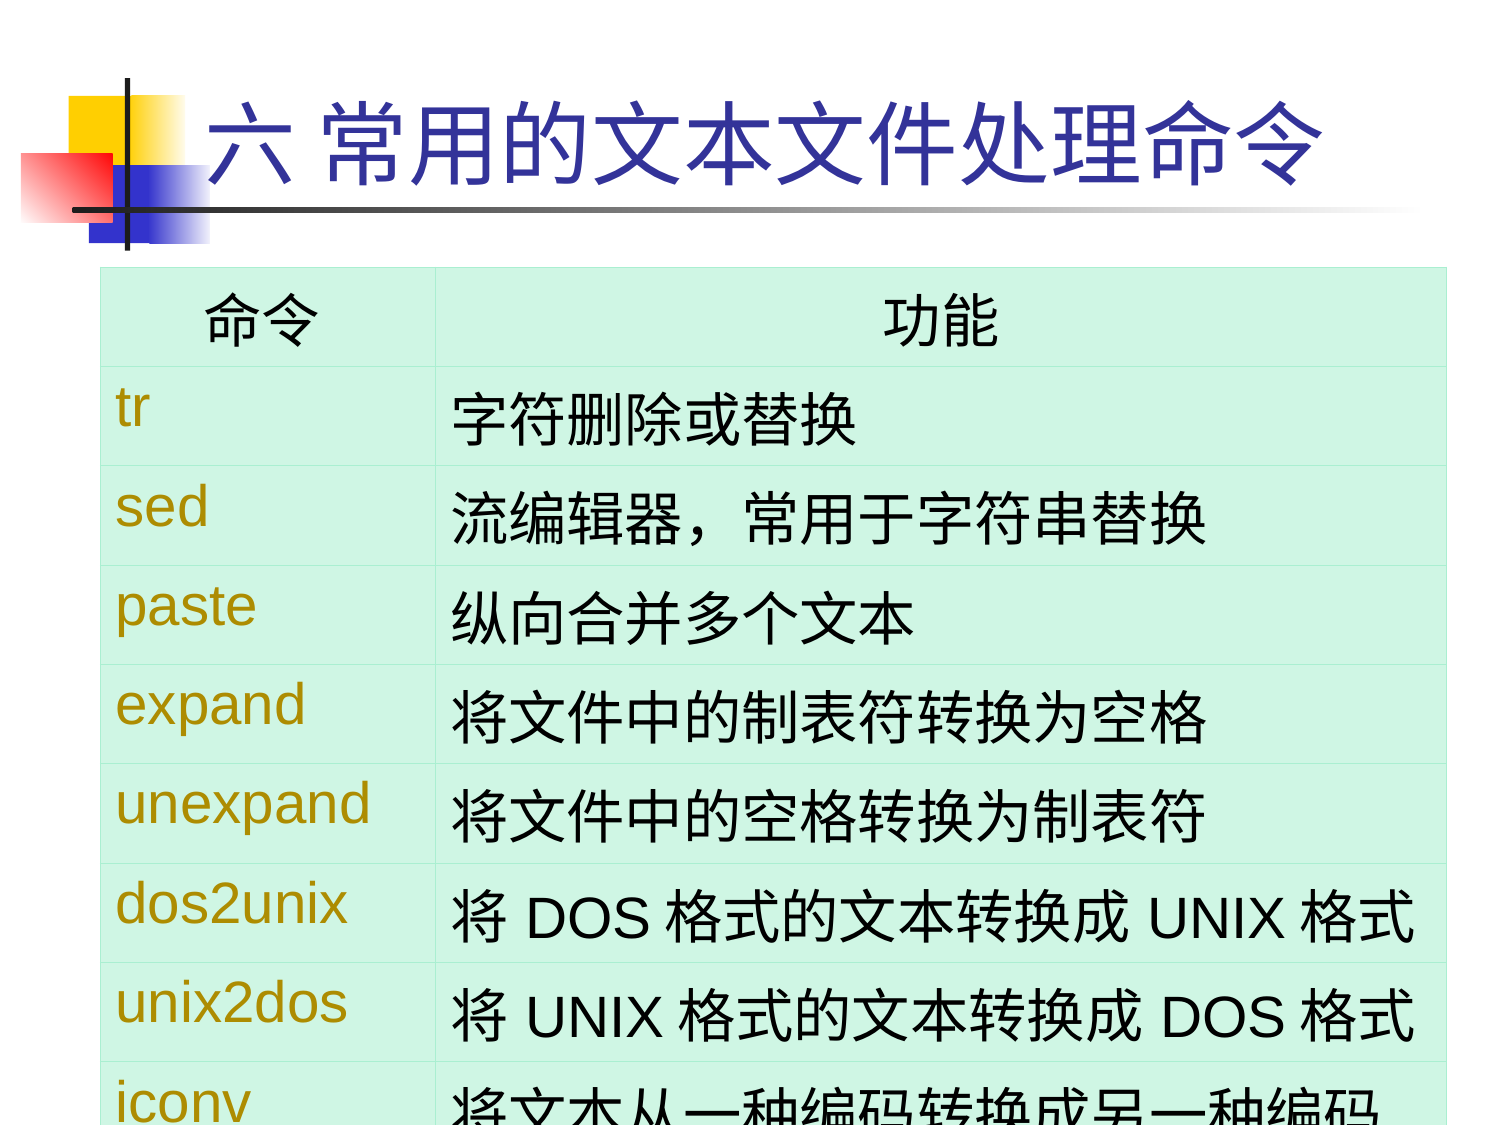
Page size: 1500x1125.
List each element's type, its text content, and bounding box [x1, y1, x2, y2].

table_cell iconv [101, 1062, 435, 1125]
table_cell 将文件中的制表符转换为空格 [436, 665, 1446, 763]
table_cell 将文件中的空格转换为制表符 [436, 764, 1446, 863]
table_cell 将DOS格式的文本转换成UNIX格式 [436, 864, 1446, 962]
table_cell 流编辑器，常用于字符串替换 [436, 466, 1446, 565]
table_cell unix2dos [101, 963, 435, 1061]
table_cell unexpand [101, 764, 435, 863]
table_header 功能 [436, 268, 1446, 366]
table_cell tr [101, 367, 435, 465]
table_cell 纵向合并多个文本 [436, 566, 1446, 664]
table_cell 将UNIX格式的文本转换成DOS格式 [436, 963, 1446, 1061]
table_cell dos2unix [101, 864, 435, 962]
table_header 命令 [101, 268, 435, 366]
table_cell 将文本从一种编码转换成另一种编码 [436, 1062, 1446, 1125]
title 六 常用的文本文件处理命令 [189, 31, 1468, 205]
table_cell expand [101, 665, 435, 763]
table_cell sed [101, 466, 435, 565]
table_cell 字符删除或替换 [436, 367, 1446, 465]
table_cell paste [101, 566, 435, 664]
